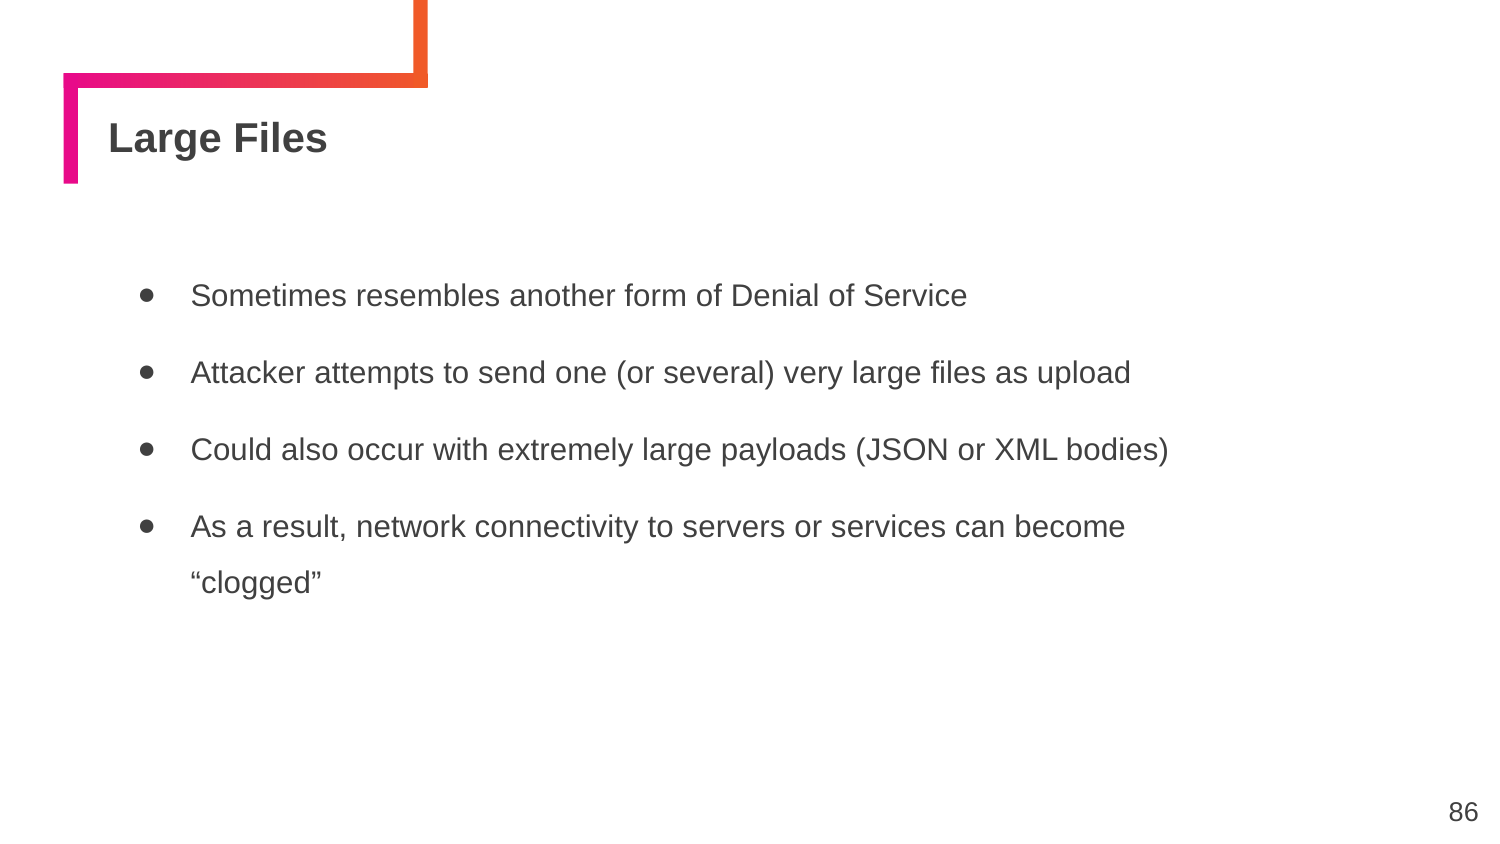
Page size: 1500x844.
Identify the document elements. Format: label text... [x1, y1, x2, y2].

text_box Sometimes resembles another form of Denial of Service Attacker attempts to send one (or several) very large files as upload Could also occur with extremely large payloads (JSON or XML bodies) As a result, network connectivity to servers or services can become “clogged” [100, 241, 1264, 770]
title Large Files [100, 117, 1455, 169]
slide_number ‹#› [1403, 779, 1494, 844]
